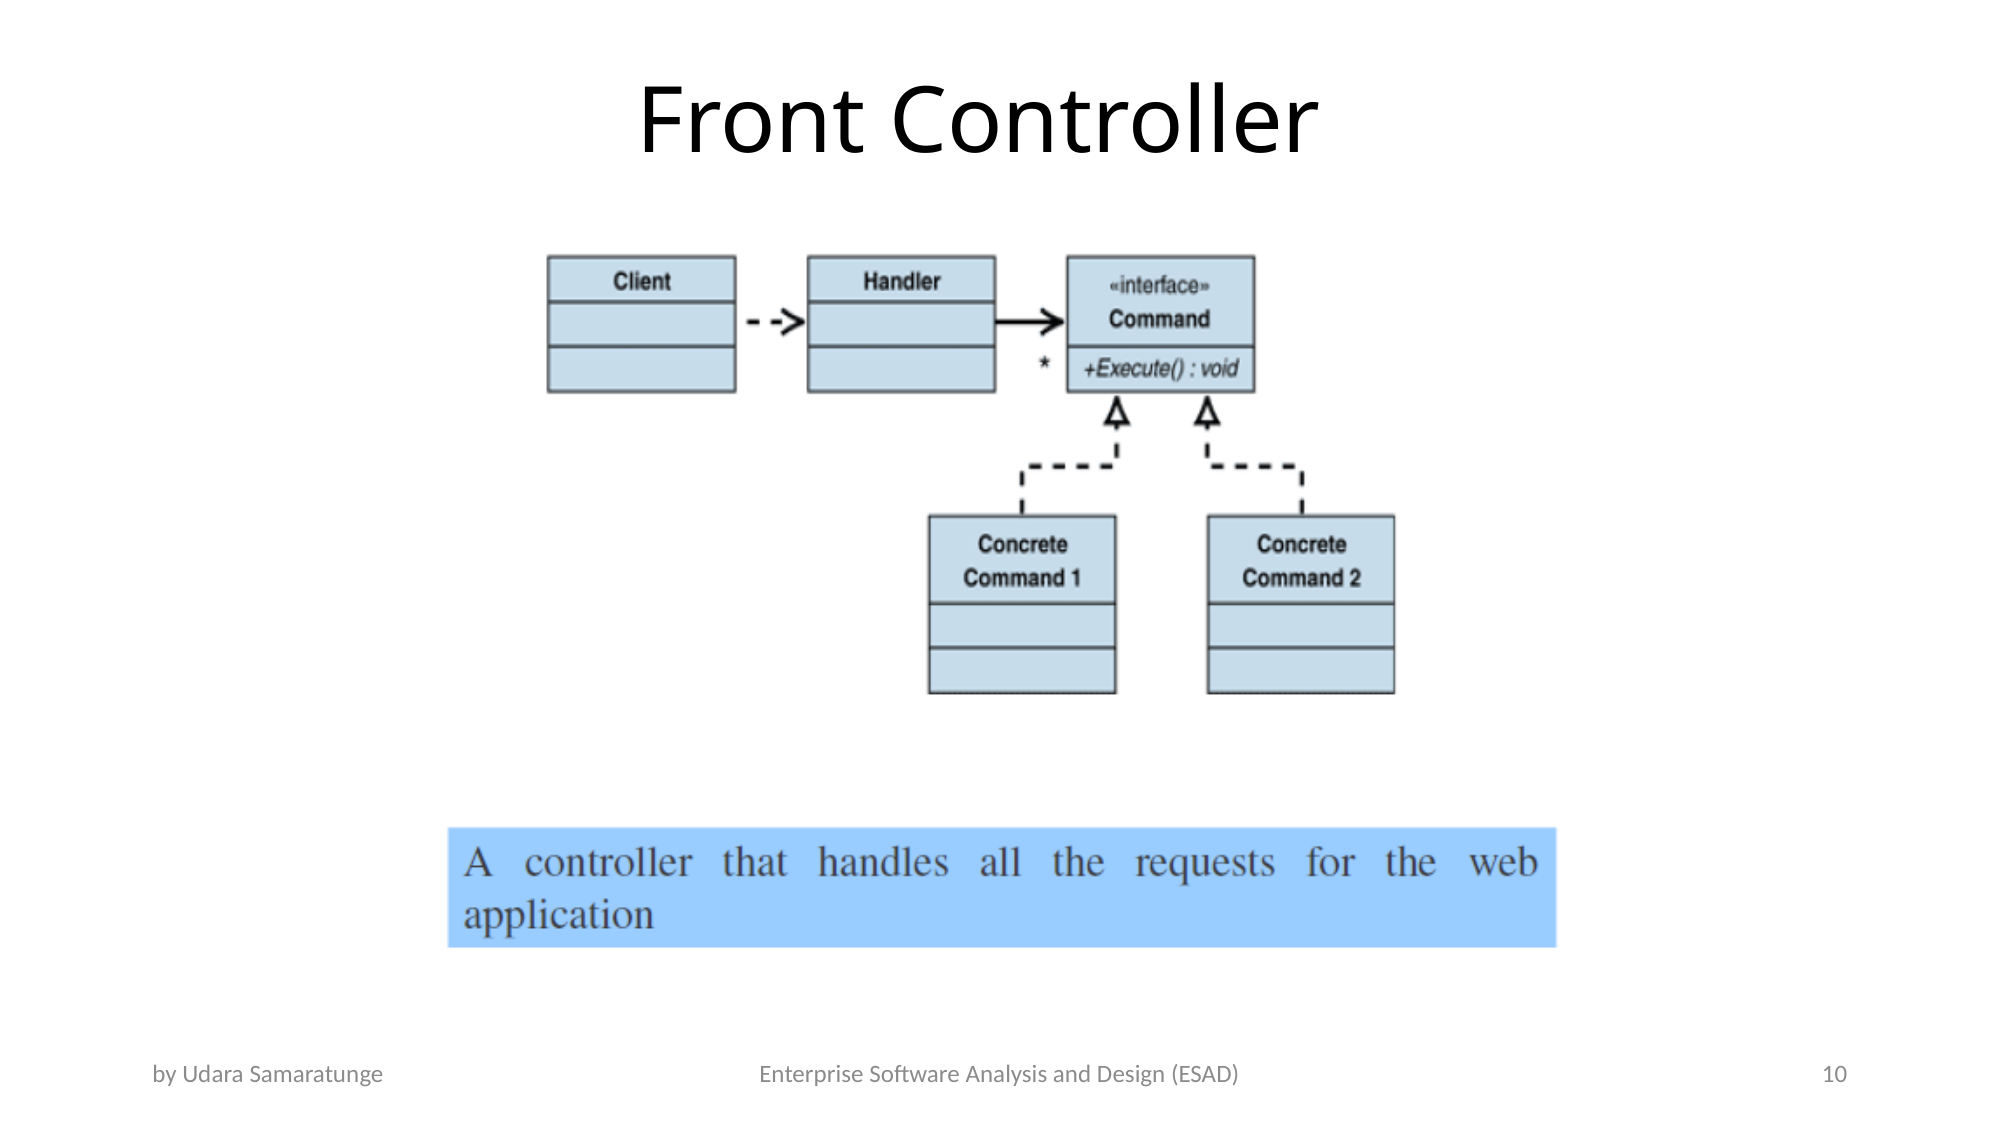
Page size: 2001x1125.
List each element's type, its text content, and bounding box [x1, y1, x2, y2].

footer Enterprise Software Analysis and Design (ESAD) [662, 1042, 1338, 1103]
picture [437, 237, 1563, 955]
slide_number by Udara Samaratunge [137, 1042, 588, 1103]
slide_number 10 [1412, 1042, 1863, 1103]
title Front Controller [344, 37, 1638, 208]
